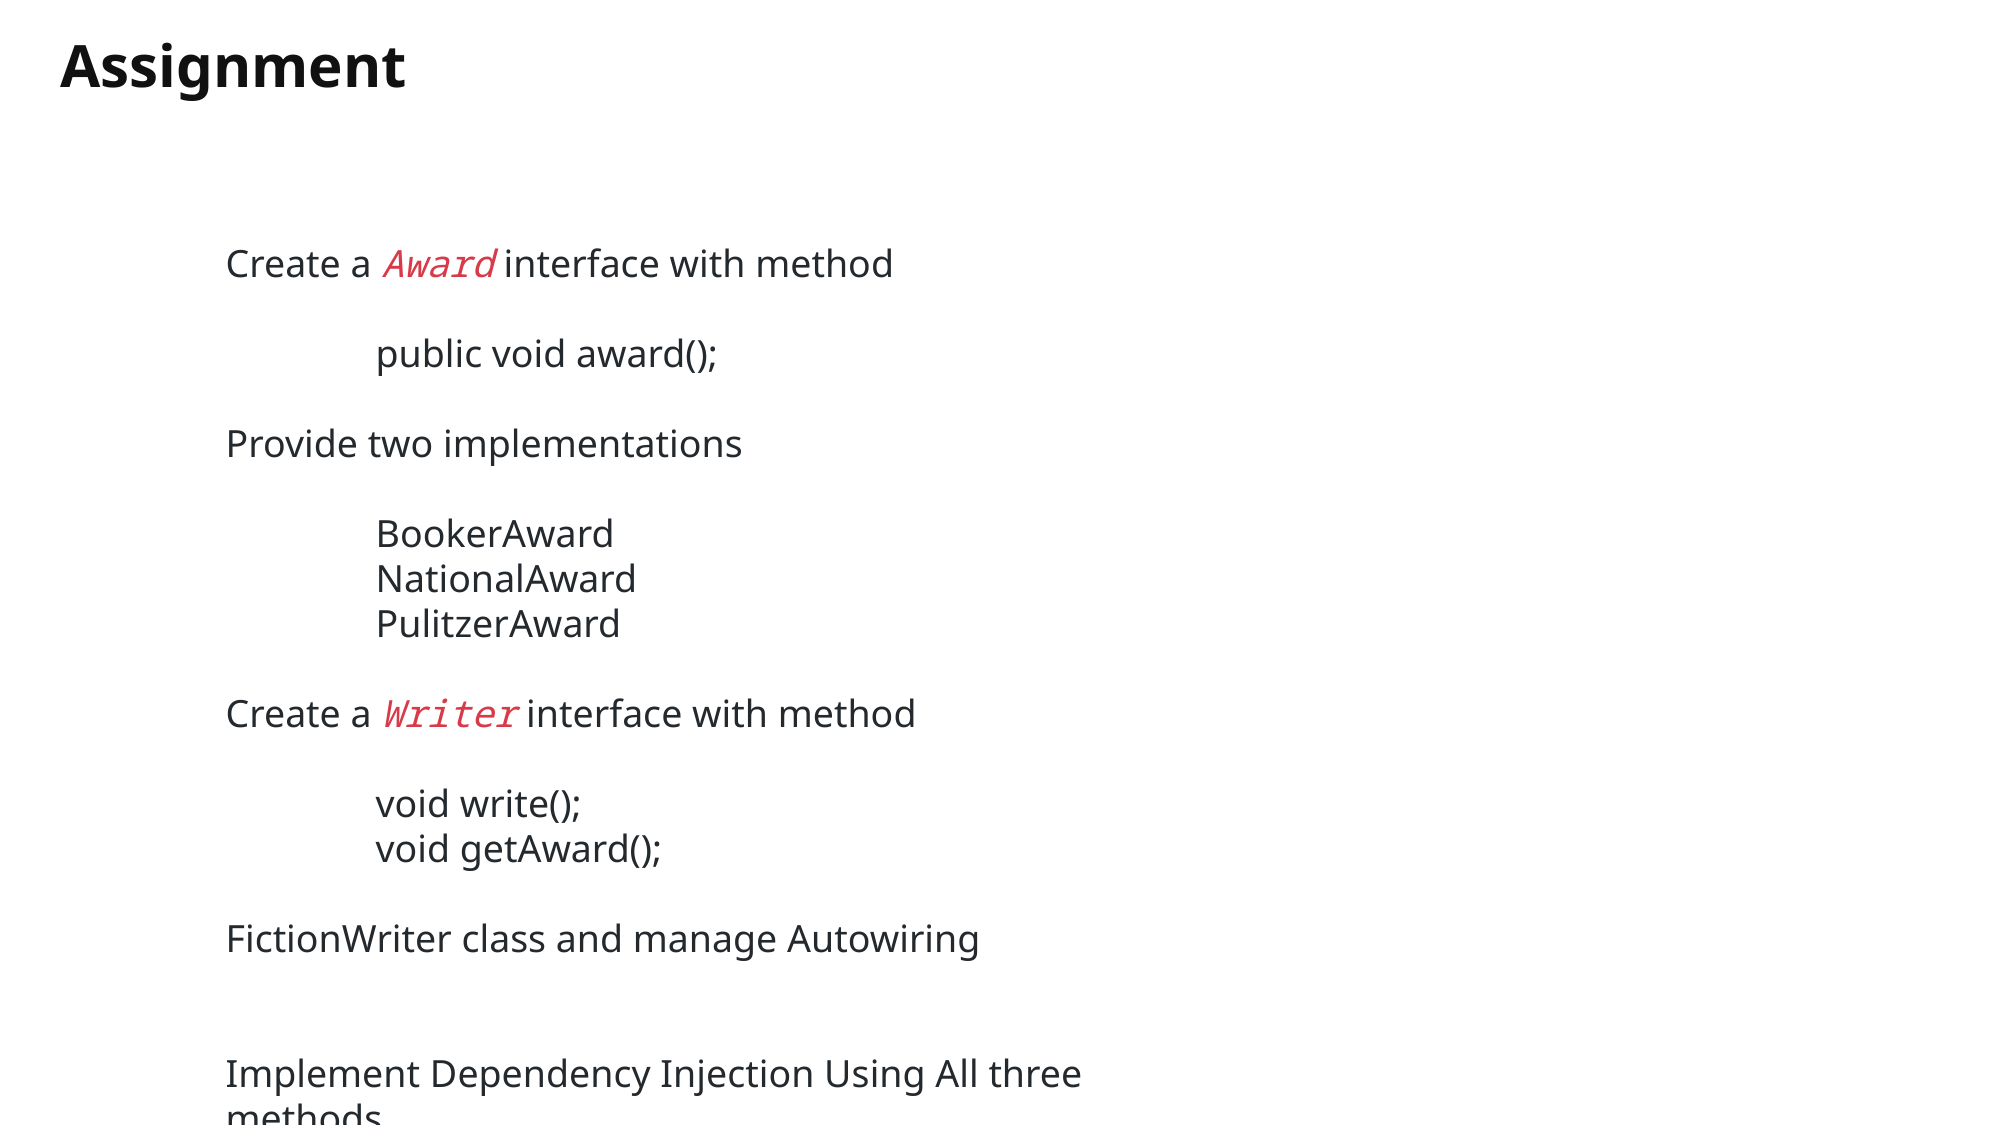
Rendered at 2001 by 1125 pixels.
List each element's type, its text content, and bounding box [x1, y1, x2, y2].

text_box Assignment [45, 29, 959, 160]
text_box Create a Award interface with method public void award(); Provide two implementations BookerAward NationalAward PulitzerAward Create a Writer interface with method void write(); void getAward(); FictionWriter class and manage Autowiring Implement Dependency Injection Using All three methods [210, 232, 1211, 1125]
